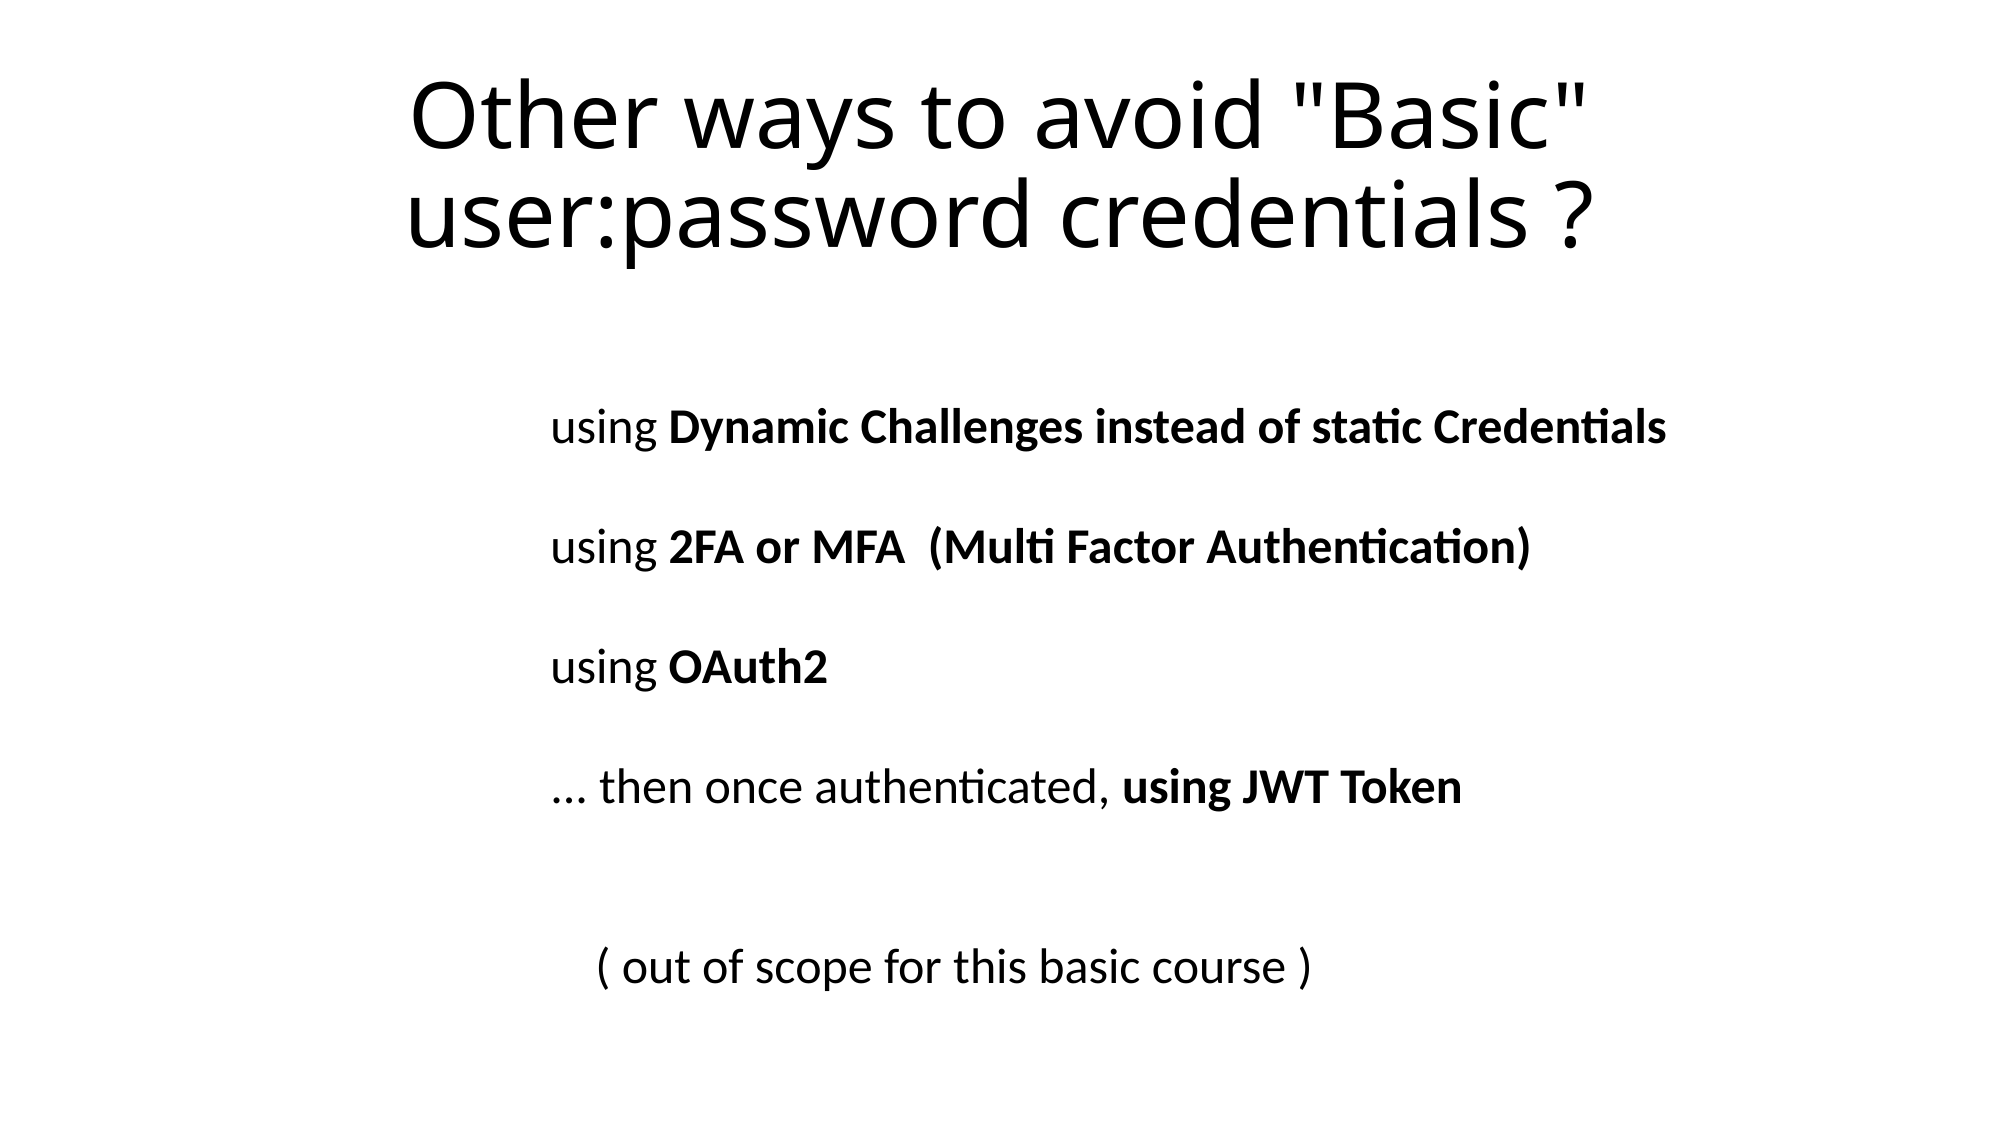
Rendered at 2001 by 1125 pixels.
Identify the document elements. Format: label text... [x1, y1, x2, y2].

title Other ways to avoid "Basic" user:password credentials ? [137, 59, 1863, 278]
text_box using Dynamic Challenges instead of static Credentials using 2FA or MFA (Multi Factor Authentication) using OAuth2 ... then once authenticated, using JWT Token ( out of scope for this basic course ) [535, 385, 1683, 1001]
